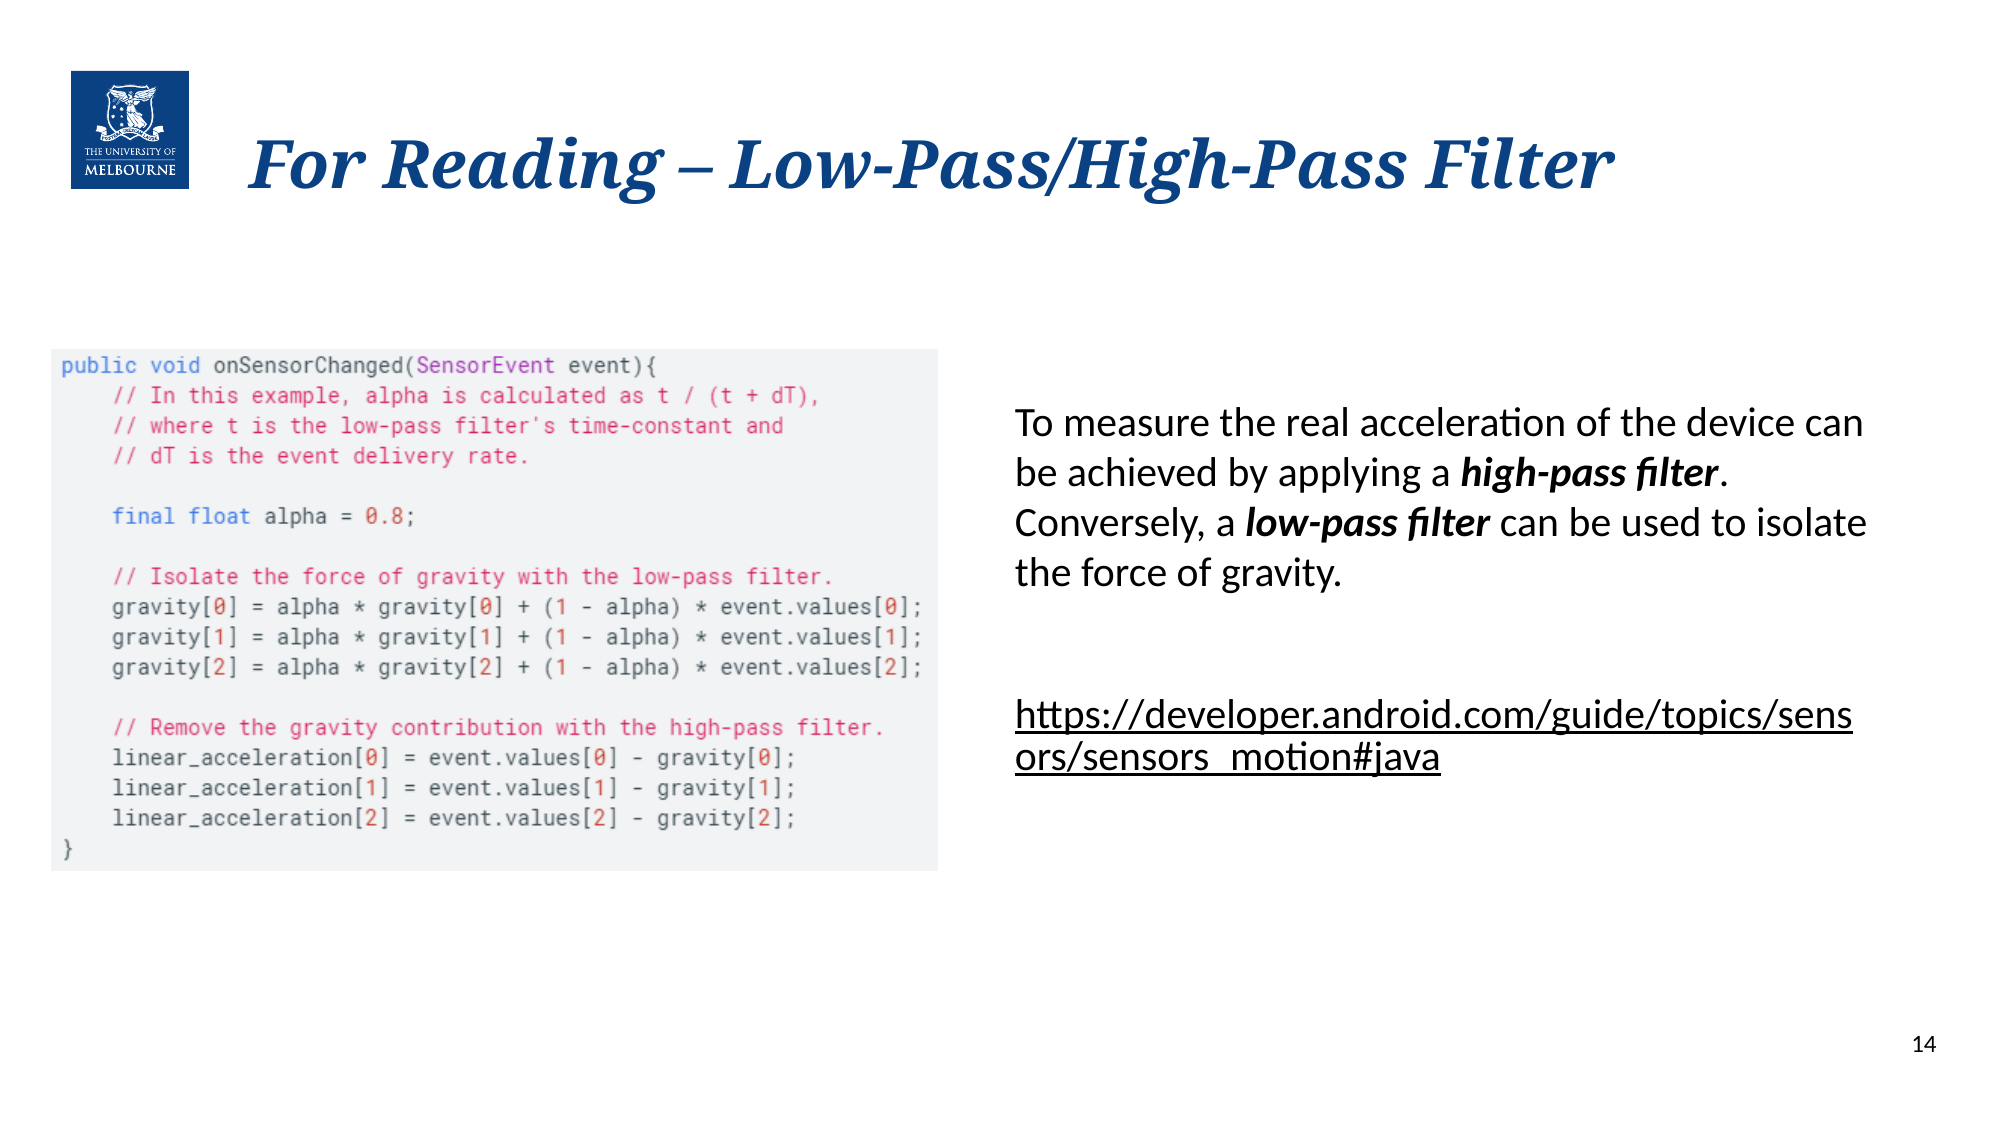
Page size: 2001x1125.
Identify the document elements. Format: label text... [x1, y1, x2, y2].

list To measure the real acceleration of the device can be achieved by applying a high-pass filter. Conversely, a low-pass filter can be used to isolate the force of gravity. https://developer.android.com/guide/topics/sensors/sensors_motion#java [999, 387, 1886, 801]
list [51, 349, 938, 871]
slide_number 14 [1797, 1012, 1937, 1073]
title For Reading – Low-Pass/High-Pass Filter [234, 64, 1924, 211]
